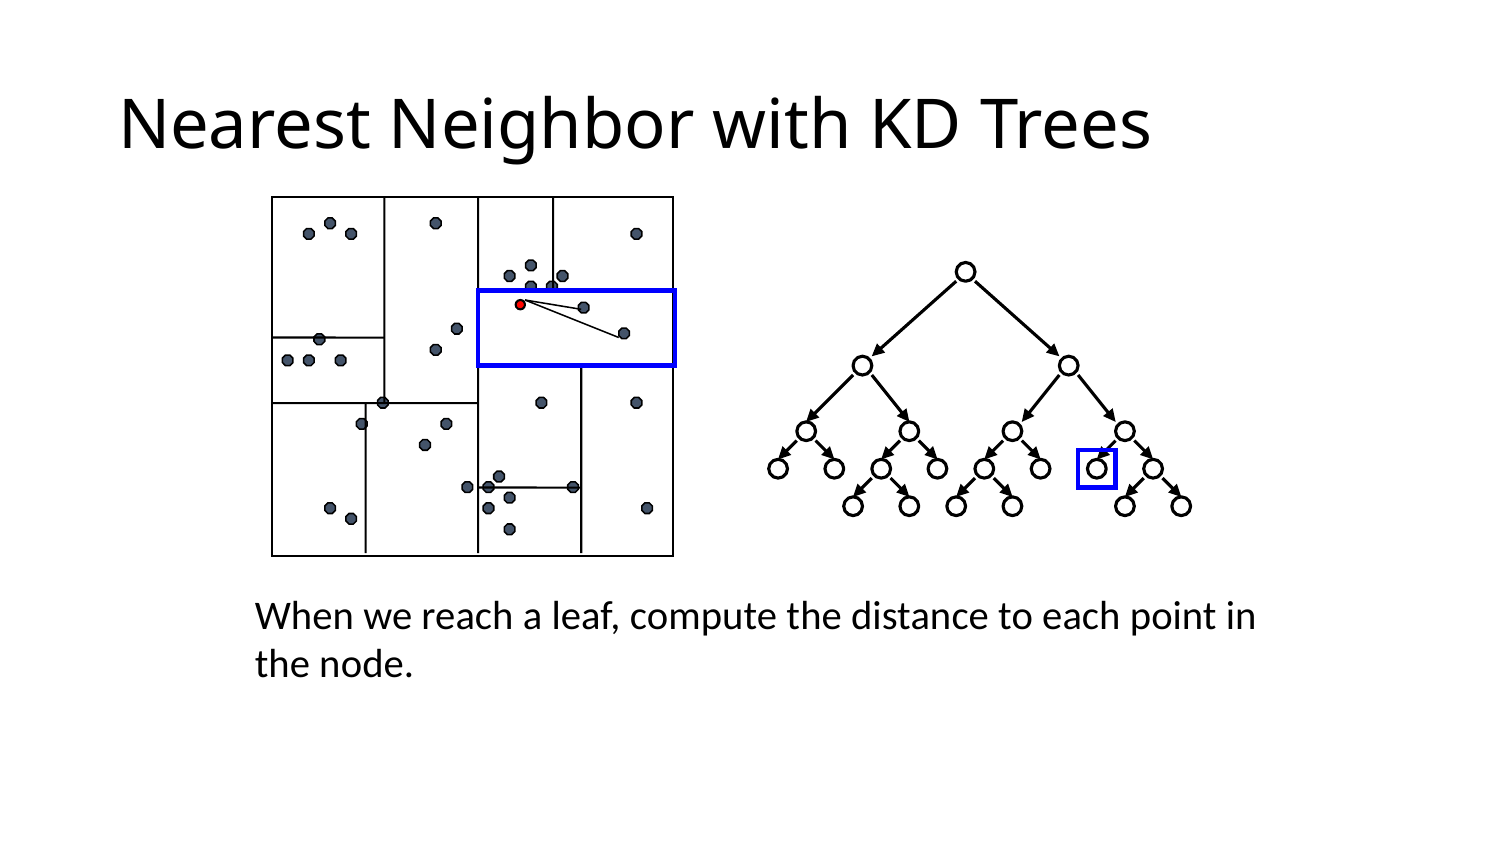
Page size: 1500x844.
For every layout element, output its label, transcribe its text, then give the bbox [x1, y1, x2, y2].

text_box [1134, 440, 1154, 460]
text_box [796, 421, 816, 441]
text_box [1162, 478, 1182, 497]
text_box [478, 290, 675, 366]
text_box [1099, 440, 1116, 450]
text_box [479, 208, 553, 290]
text_box [974, 459, 994, 479]
text_box [1115, 496, 1135, 516]
text_box [1021, 374, 1060, 422]
text_box [881, 440, 901, 460]
text_box [1115, 421, 1135, 441]
text_box [956, 478, 976, 497]
text_box [928, 459, 947, 479]
text_box [1031, 459, 1051, 479]
text_box [1078, 450, 1116, 488]
text_box [946, 496, 966, 516]
text_box [1143, 459, 1163, 479]
text_box [984, 440, 1004, 460]
text_box [871, 281, 957, 357]
text_box [890, 478, 910, 497]
text_box [899, 422, 919, 441]
text_box [993, 478, 1013, 497]
text_box [385, 208, 478, 403]
text_box [1078, 374, 1116, 422]
text_box [1021, 440, 1041, 460]
text_box [899, 497, 919, 516]
text_box [956, 262, 976, 282]
text_box [918, 440, 938, 460]
text_box [824, 459, 844, 479]
text_box [554, 208, 674, 290]
text_box [871, 374, 910, 422]
text_box [271, 208, 384, 337]
text_box [1003, 421, 1022, 441]
text_box [1003, 496, 1022, 516]
text_box [806, 374, 854, 422]
text_box [1125, 478, 1144, 497]
text_box [618, 328, 630, 339]
text_box [871, 459, 891, 479]
text_box [843, 496, 863, 516]
text_box [271, 366, 674, 556]
text_box [768, 459, 788, 479]
text_box [271, 338, 384, 403]
text_box [1171, 497, 1191, 516]
text_box [853, 478, 872, 497]
text_box [974, 281, 1060, 357]
title Nearest Neighbor with KD Trees [103, 44, 1397, 208]
text_box [778, 440, 797, 460]
text_box [815, 440, 835, 460]
text_box [1059, 356, 1079, 376]
text_box When we reach a leaf, compute the distance to each point in the node. [240, 581, 1285, 694]
text_box [853, 356, 872, 376]
